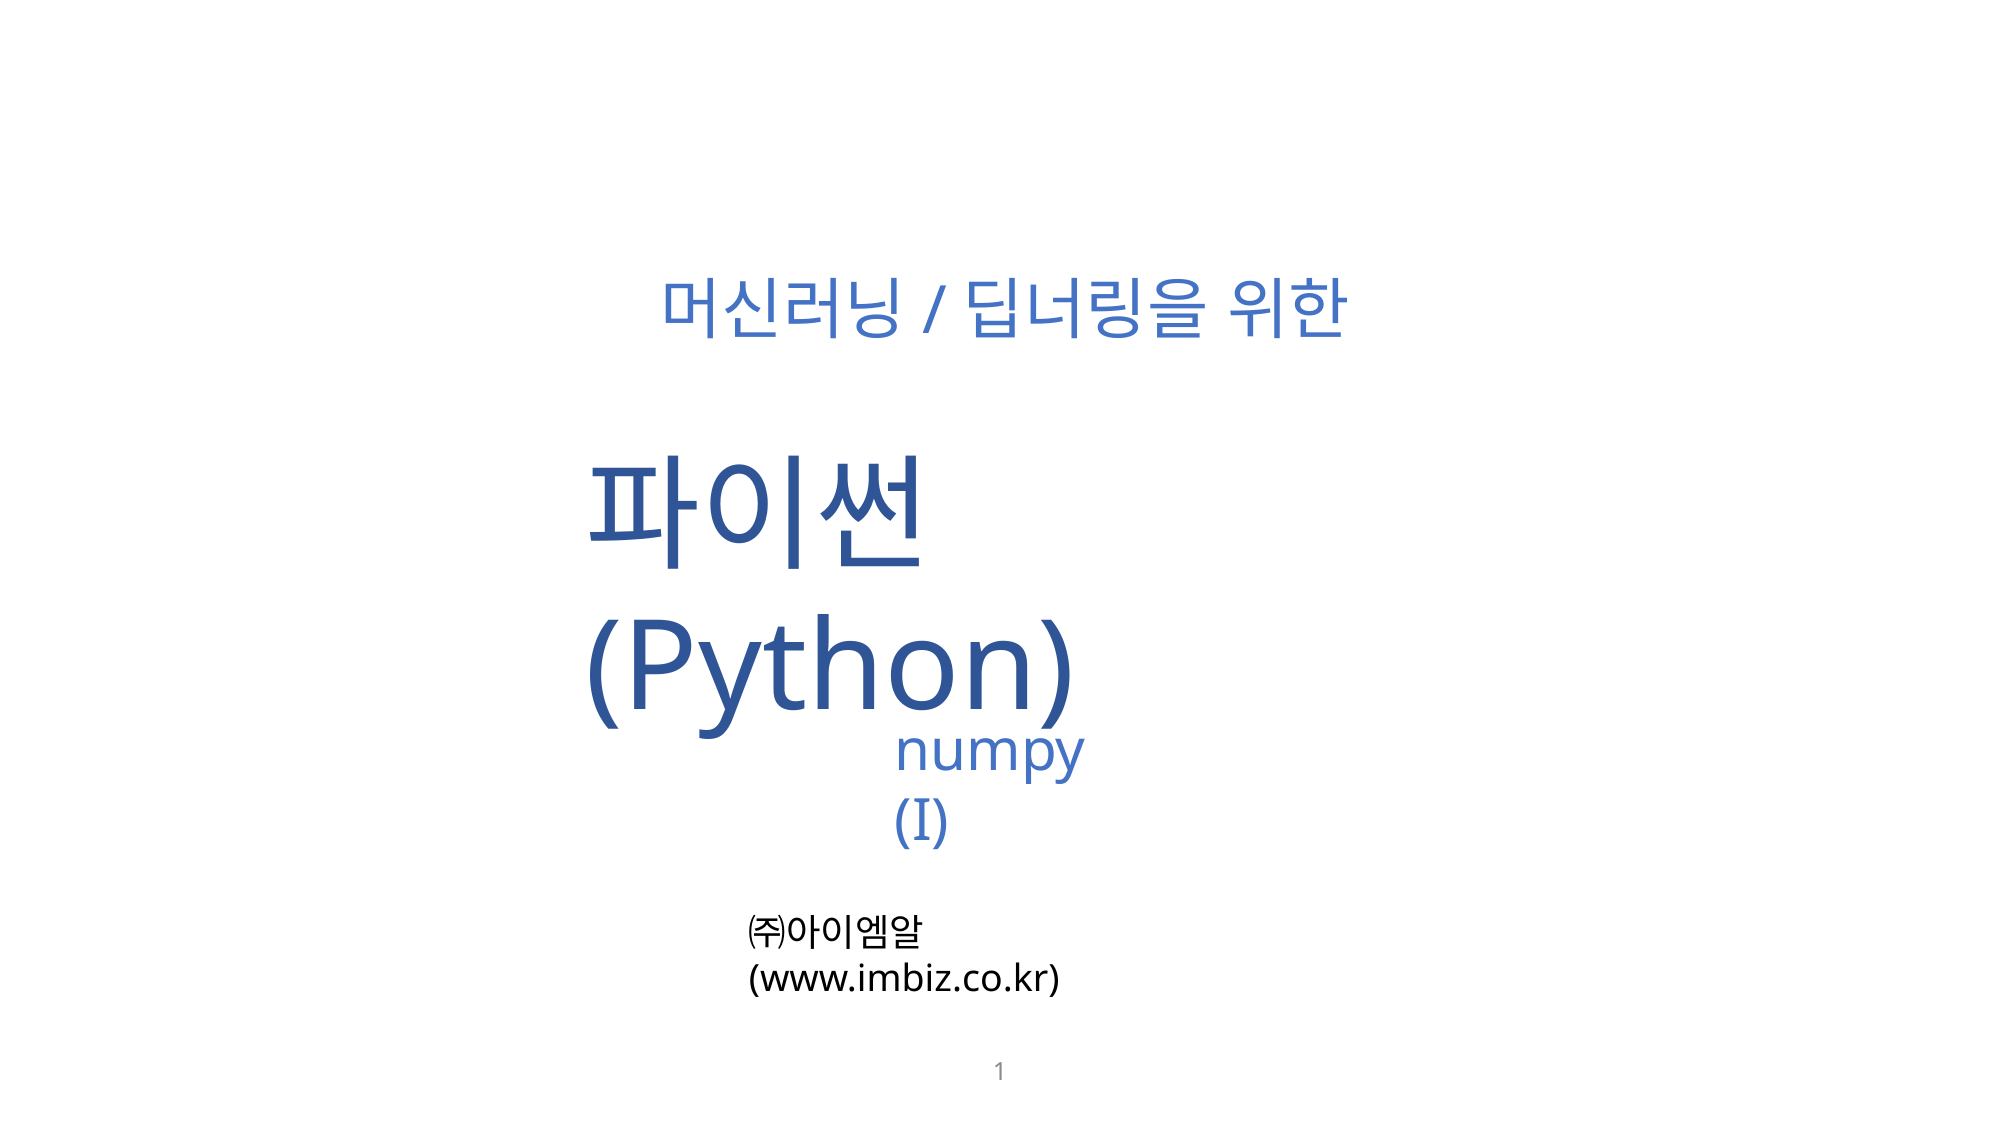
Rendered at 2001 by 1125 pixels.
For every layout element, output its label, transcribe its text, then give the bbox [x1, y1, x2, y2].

text_box 파이썬(Python) [570, 427, 1445, 742]
text_box 머신러닝/딥너링을 위한 [487, 259, 1524, 355]
footer 1 [662, 1042, 1338, 1103]
text_box numpy (I) [879, 705, 1161, 860]
text_box ㈜아이엠알 (www.imbiz.co.kr) [733, 902, 1264, 1007]
